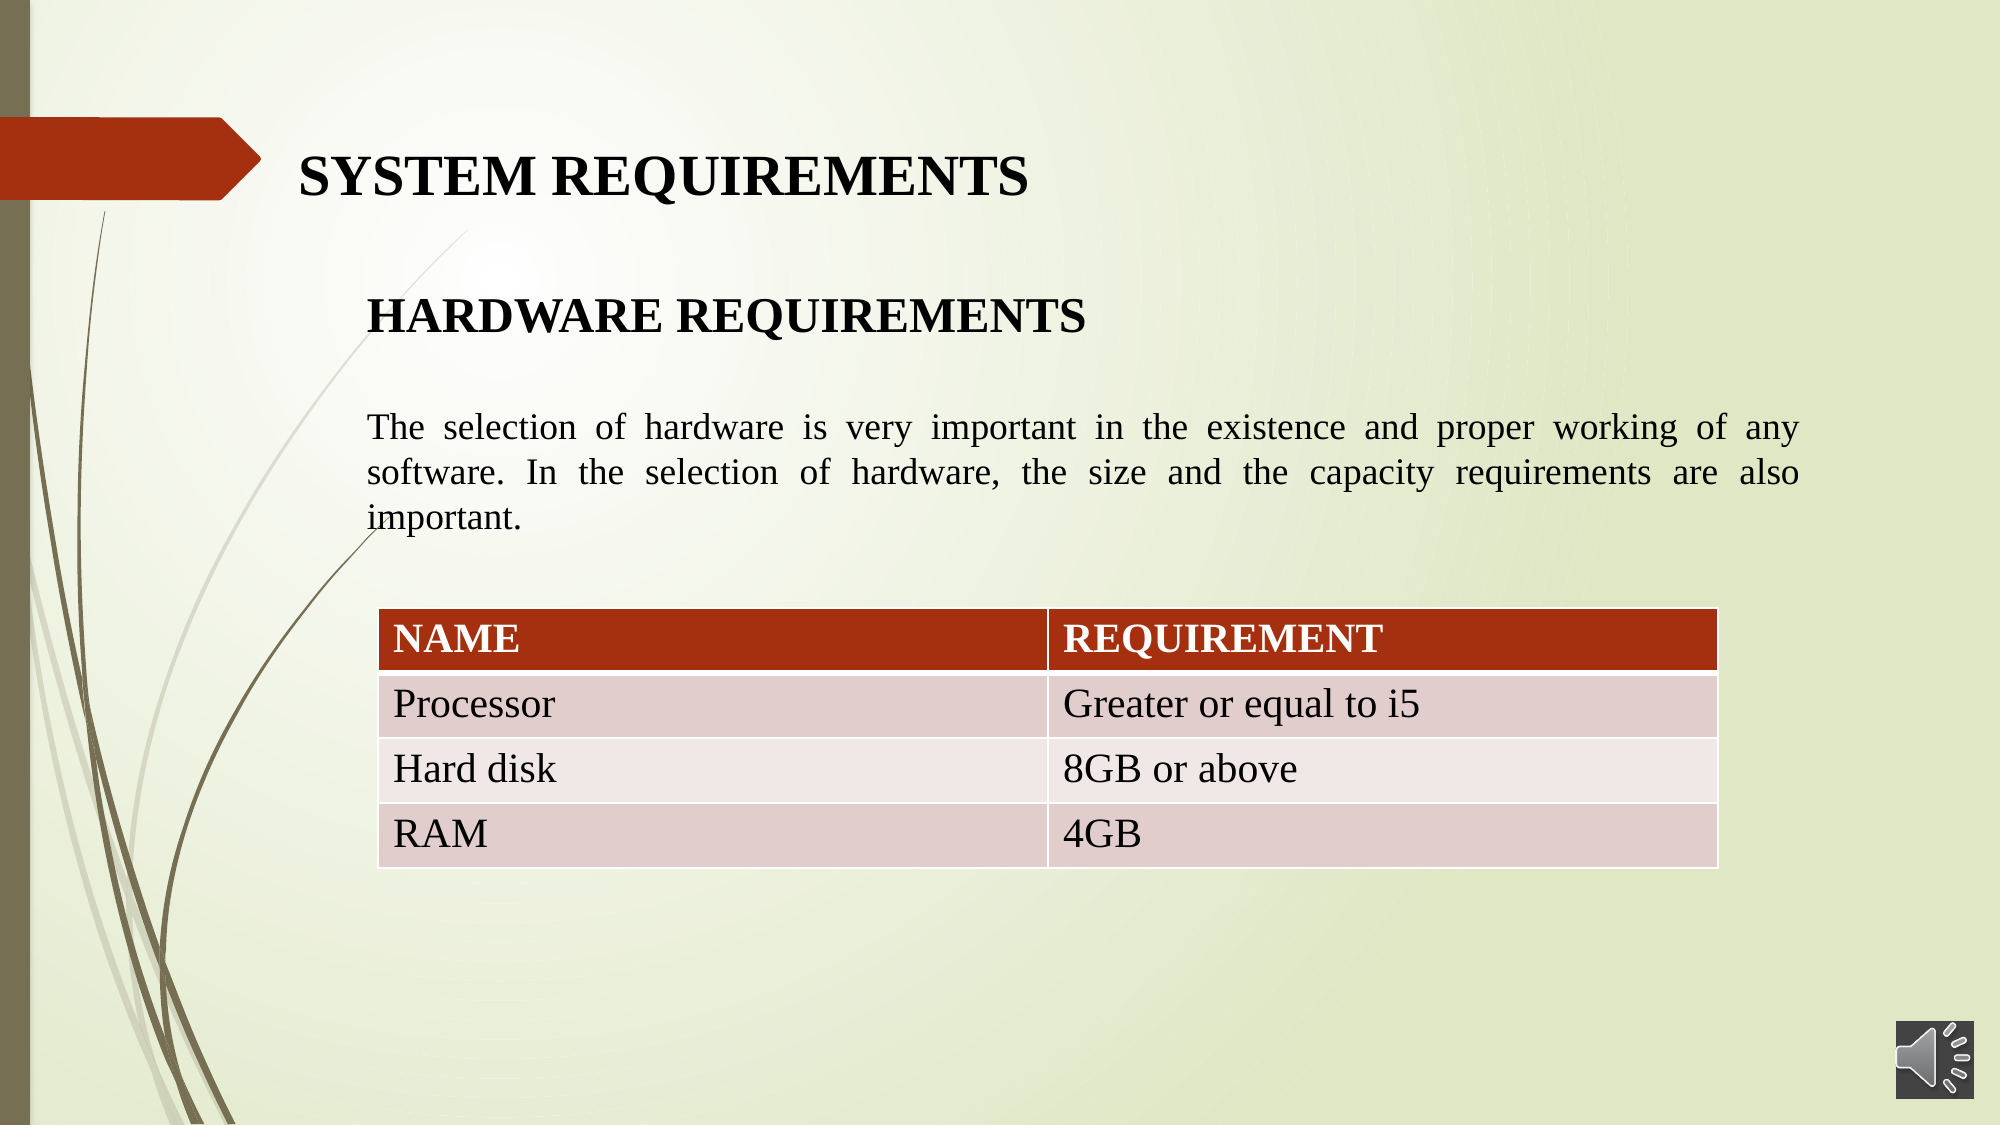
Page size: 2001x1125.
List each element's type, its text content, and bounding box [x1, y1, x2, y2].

text_box HARDWARE REQUIREMENTS The selection of hardware is very important in the existence and proper working of any software. In the selection of hardware, the size and the capacity requirements are also important. [351, 274, 1817, 545]
table_cell Processor [379, 676, 1047, 737]
text_box SYSTEM REQUIREMENTS [283, 129, 1104, 215]
table_cell Hard disk [379, 739, 1047, 802]
table_cell Greater or equal to i5 [1049, 676, 1717, 737]
table_cell 8GB or above [1049, 739, 1717, 802]
picture [1894, 1019, 1976, 1101]
table_cell RAM [379, 804, 1047, 867]
table_header NAME [379, 609, 1047, 670]
table_cell 4GB [1049, 804, 1717, 867]
table_header REQUIREMENT [1049, 609, 1717, 670]
